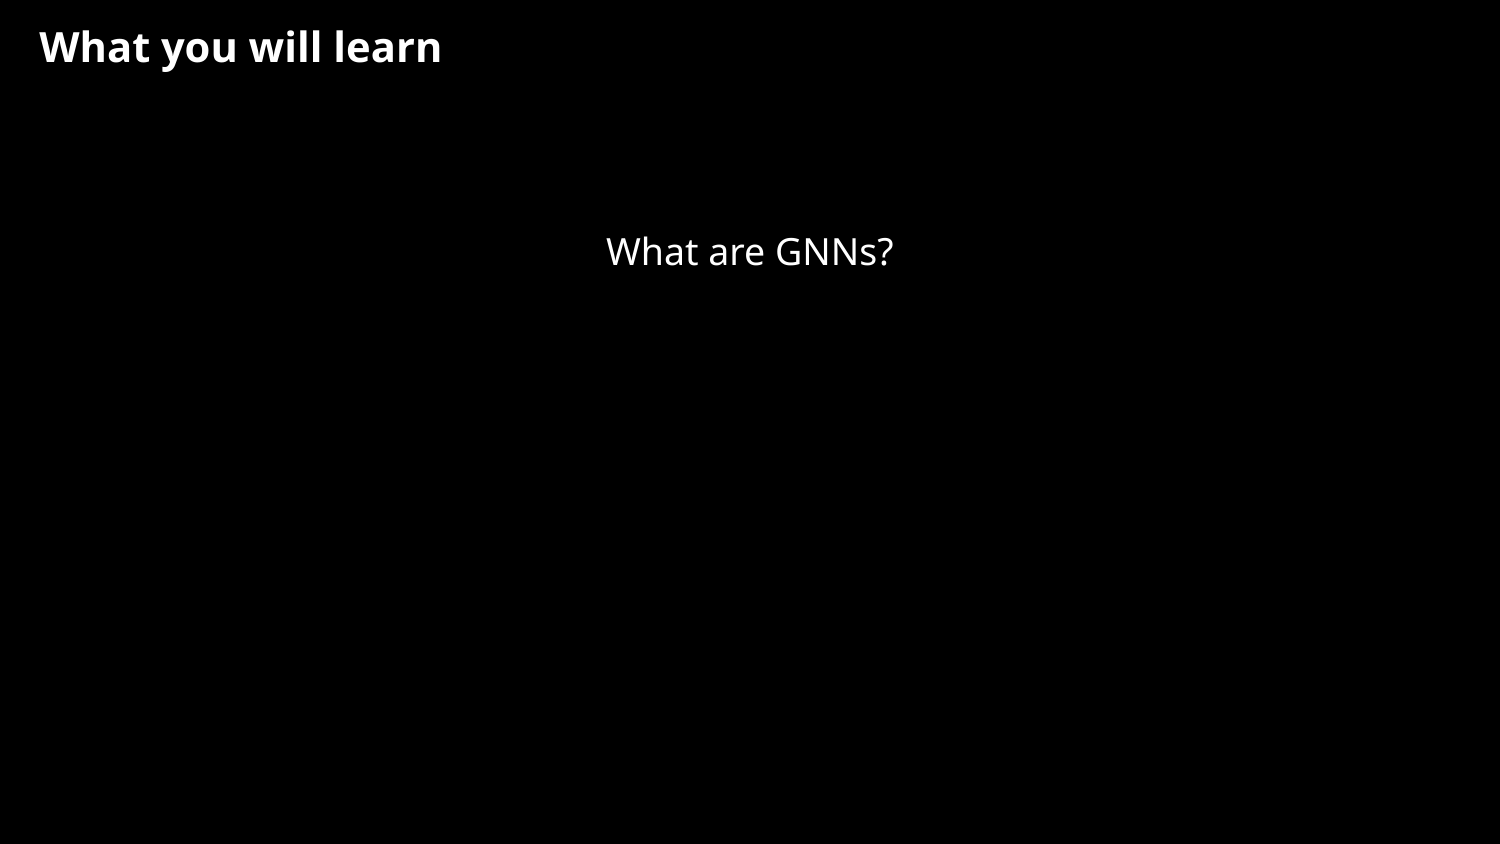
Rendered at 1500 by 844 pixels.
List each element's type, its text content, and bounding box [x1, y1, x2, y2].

text_box What are GNNs? [591, 220, 909, 416]
title What you will learn [24, 18, 814, 98]
